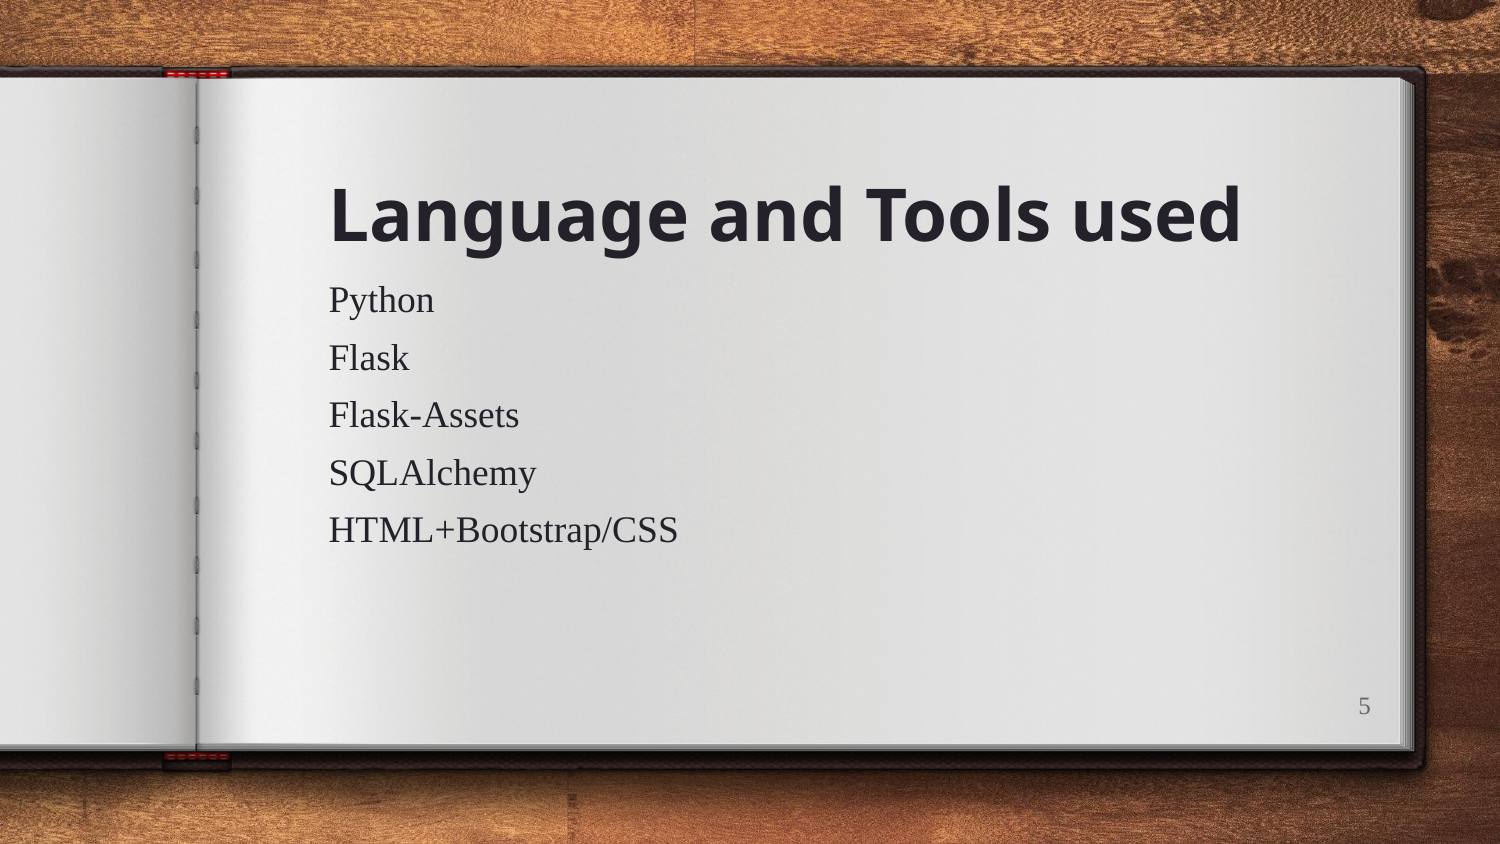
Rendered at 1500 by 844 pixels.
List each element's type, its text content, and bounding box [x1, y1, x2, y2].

title Language and Tools used [313, 139, 1266, 272]
slide_number ‹#› [1295, 672, 1386, 737]
text_box Python Flask Flask-Assets SQLAlchemy HTML+Bootstrap/CSS [313, 260, 806, 753]
picture [0, 0, 1500, 844]
